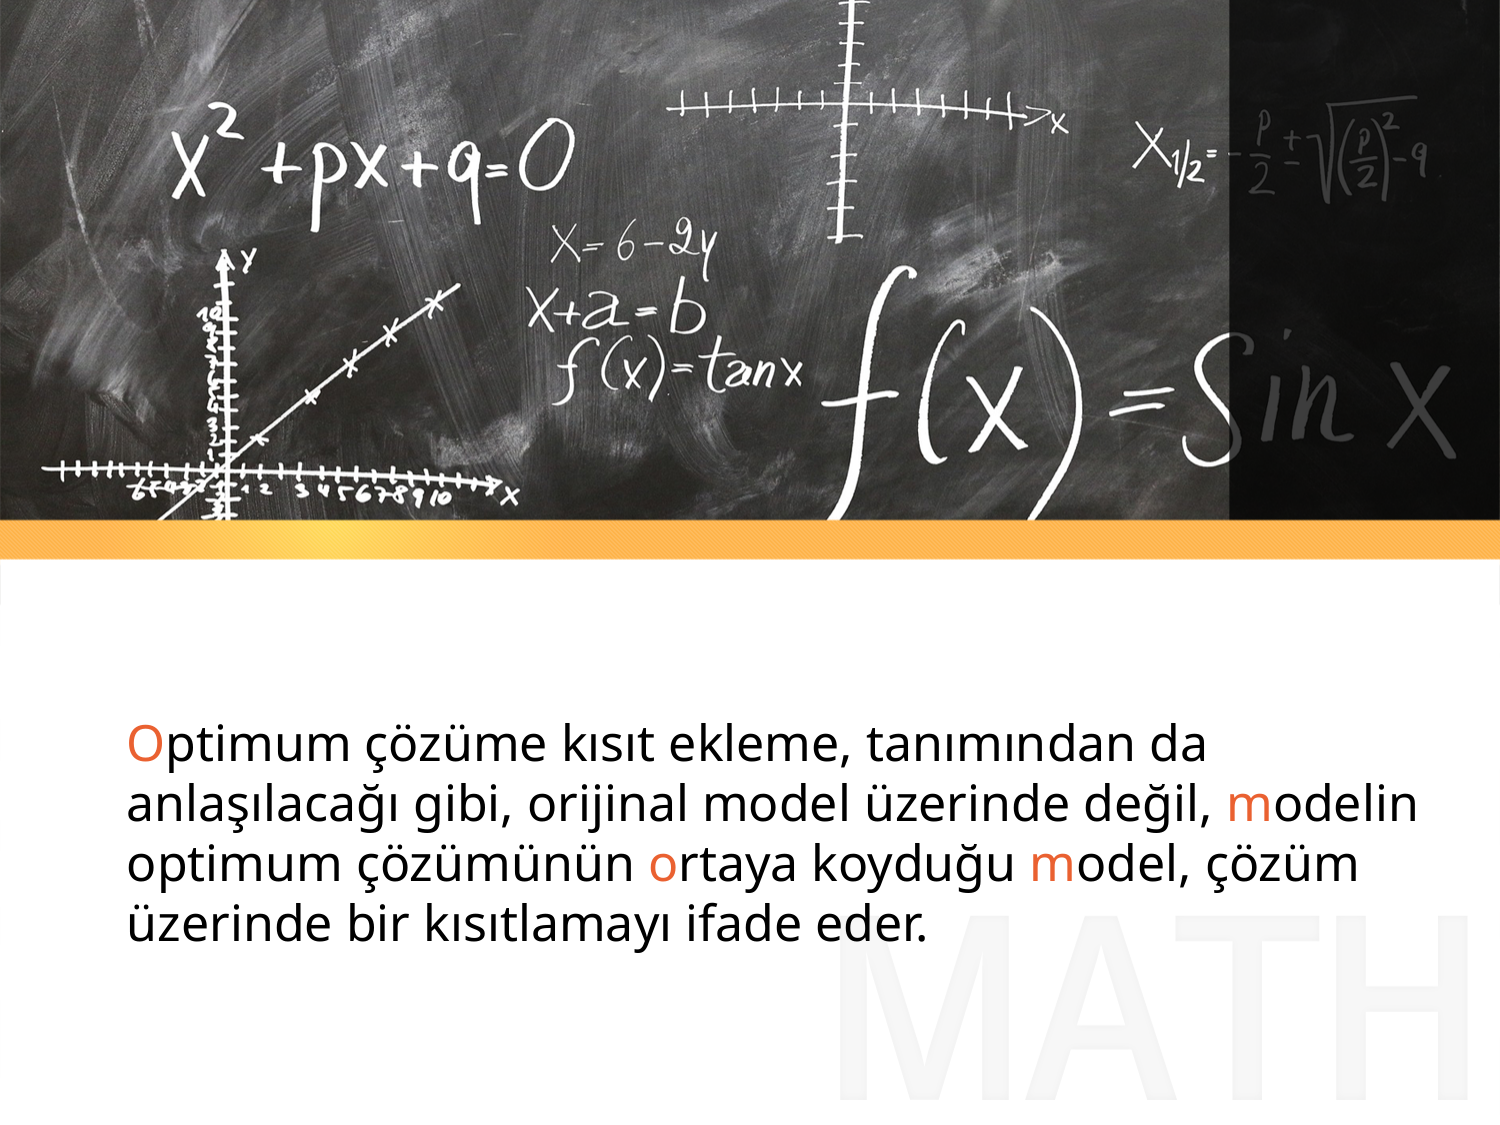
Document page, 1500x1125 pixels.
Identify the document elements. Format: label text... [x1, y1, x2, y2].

picture [0, 0, 1500, 1125]
text_box Optimum çözüme kısıt ekleme, tanımından da anlaşılacağı gibi, orijinal model üzerinde değil, modelin optimum çözümünün ortaya koyduğu model, çözüm üzerinde bir kısıtlamayı ifade eder. [112, 704, 1435, 959]
